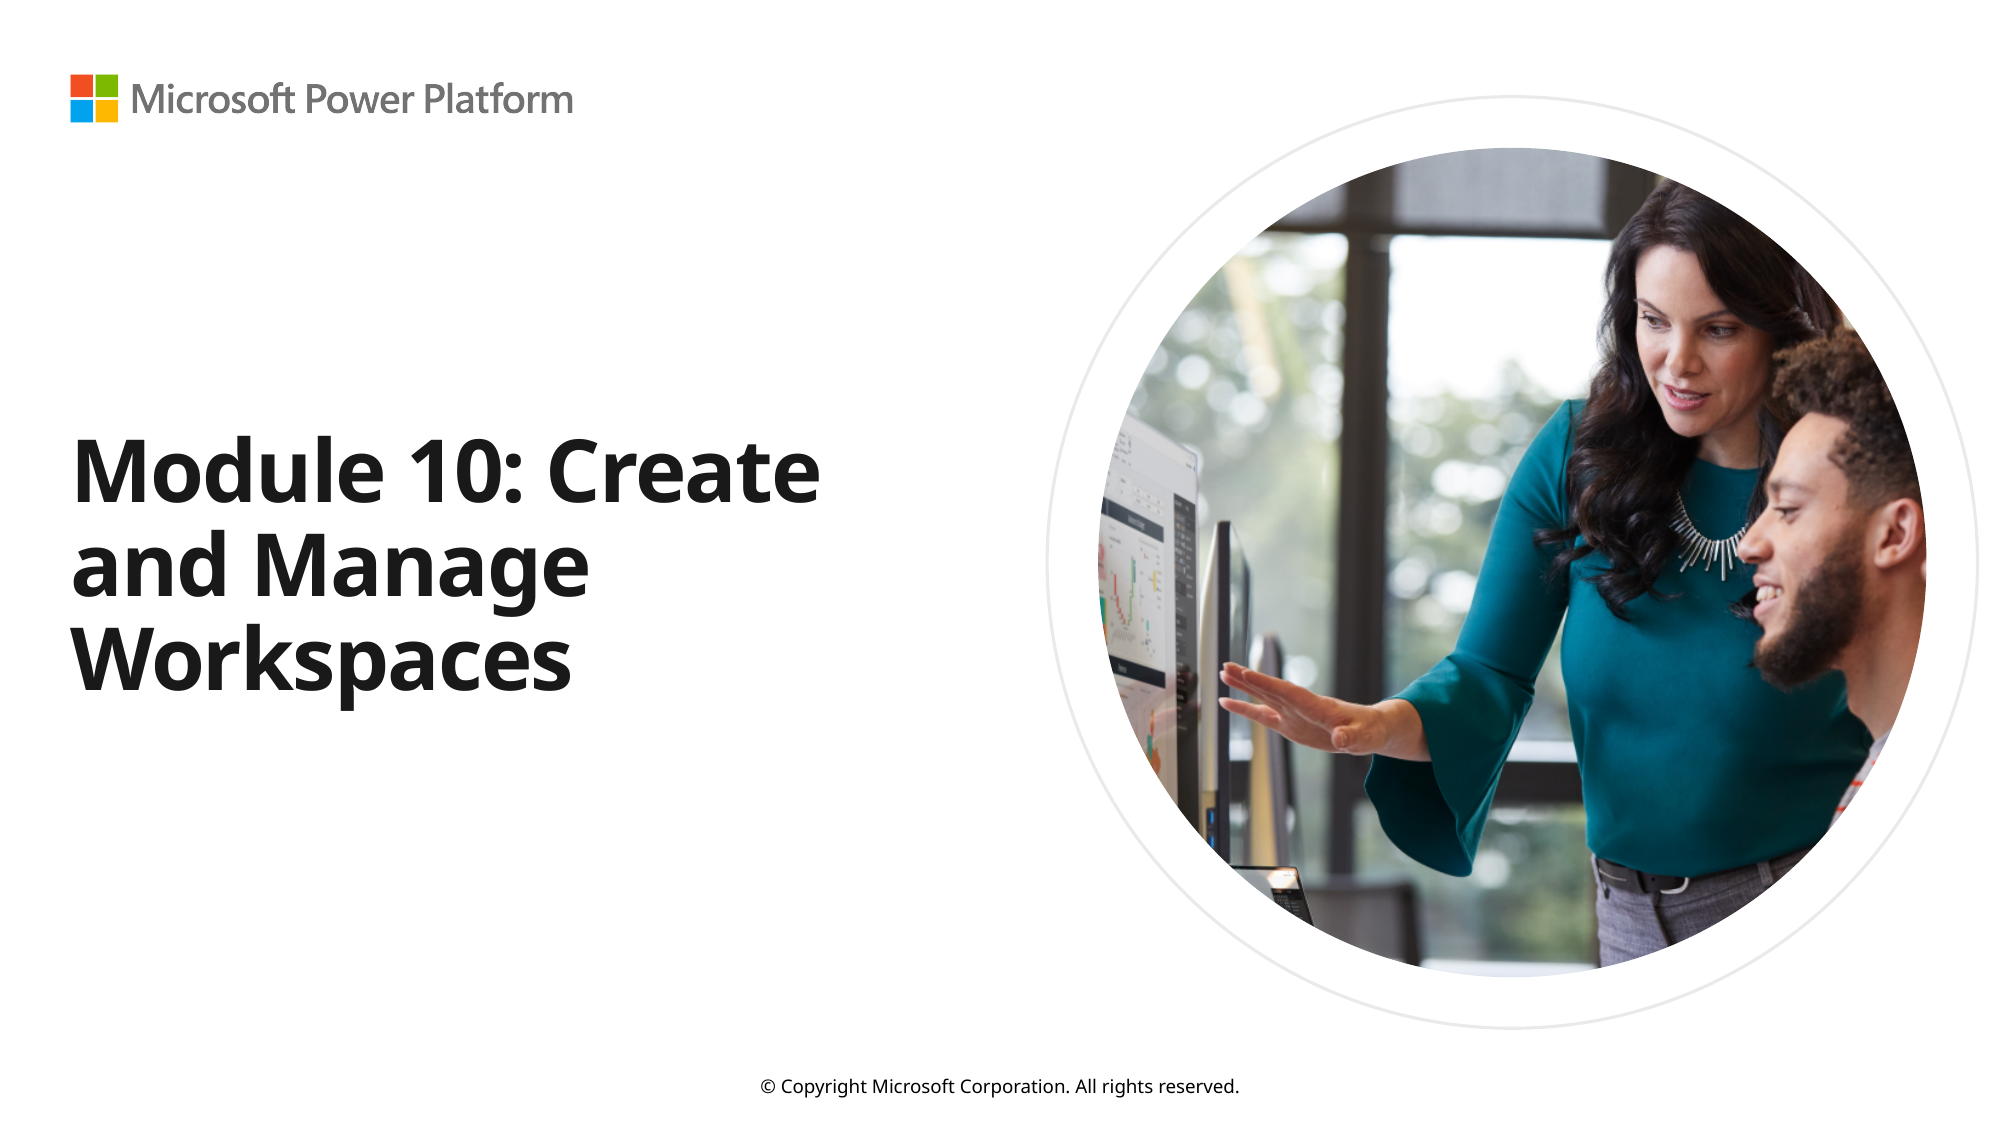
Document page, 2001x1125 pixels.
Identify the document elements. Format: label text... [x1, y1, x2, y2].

picture [22, 26, 621, 170]
picture [1098, 147, 1927, 978]
title Module 10: Create and Manage Workspaces [69, 414, 962, 711]
